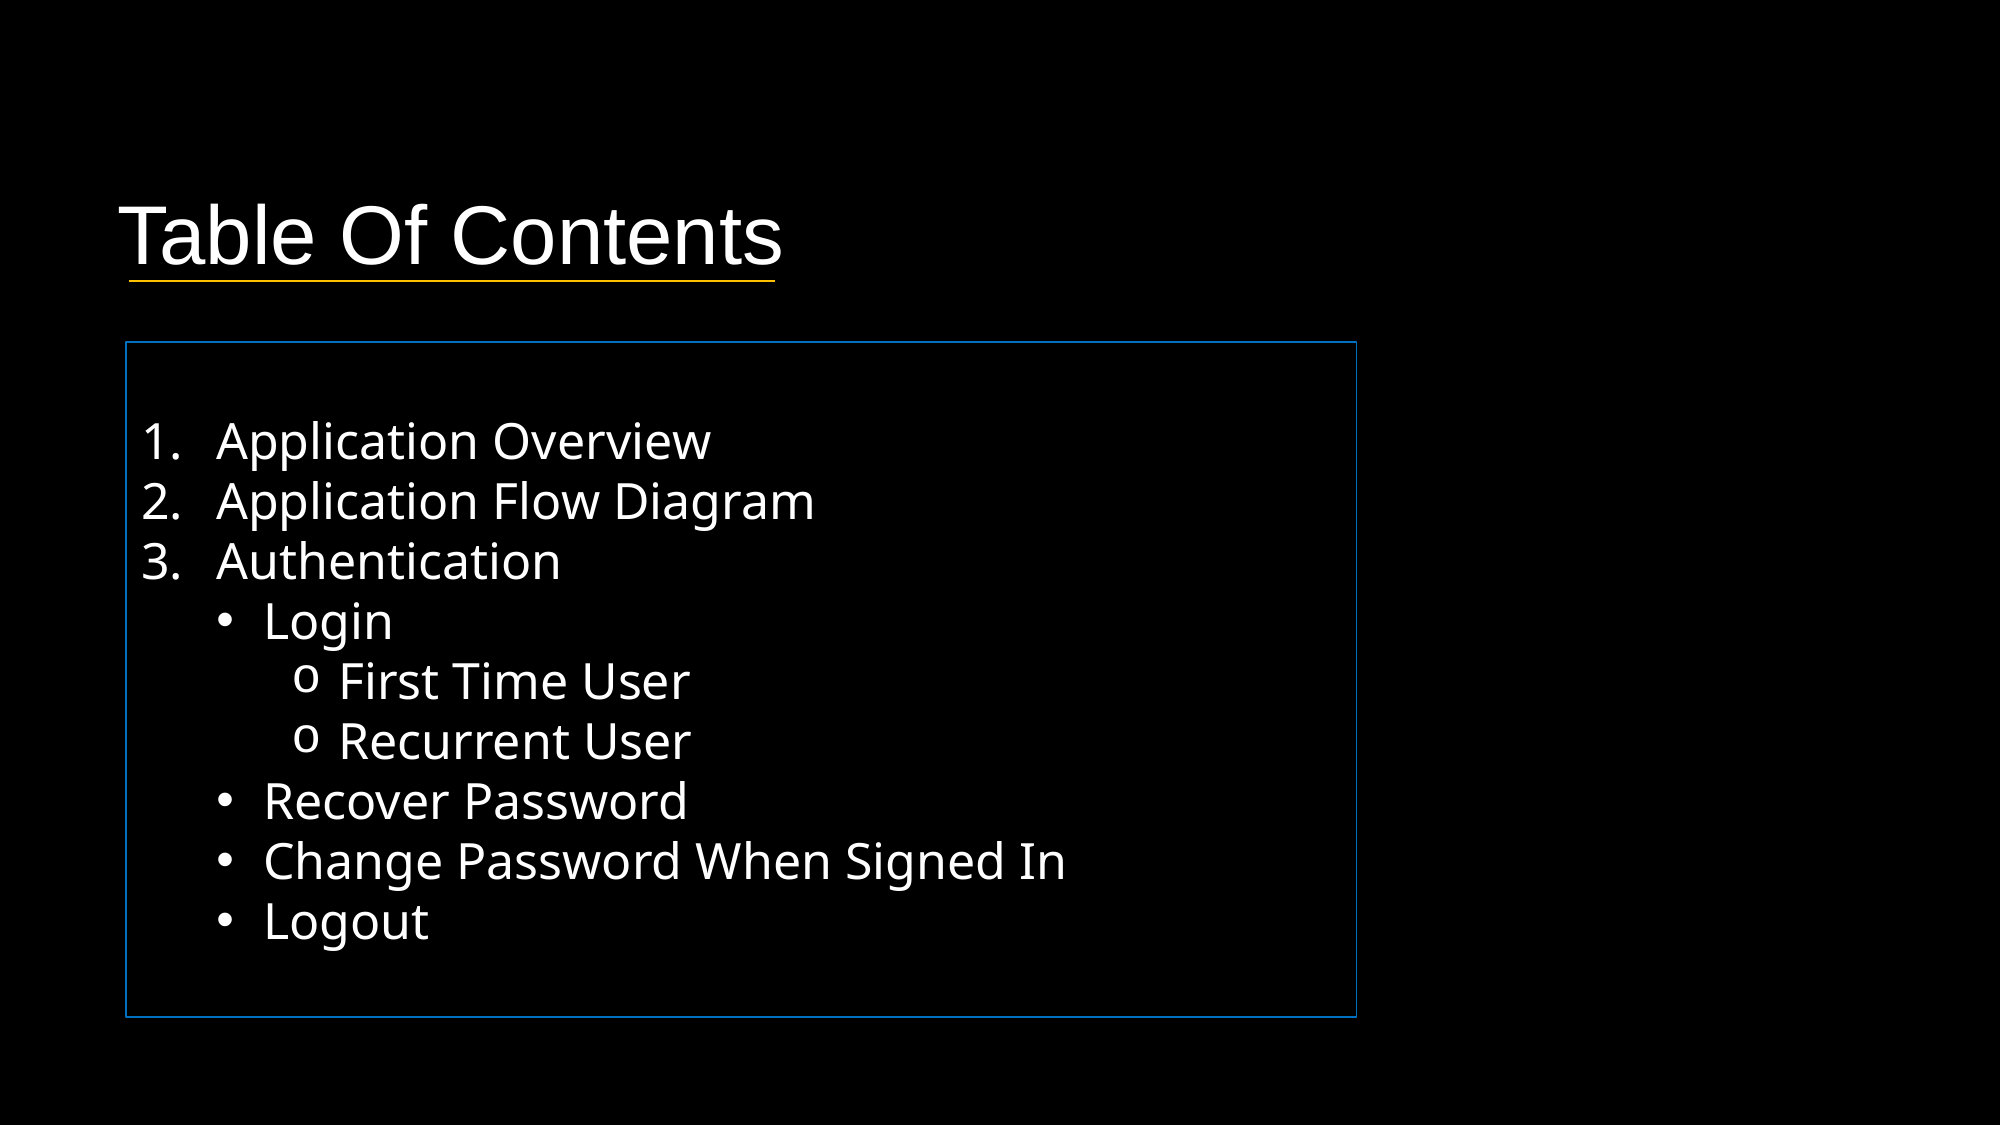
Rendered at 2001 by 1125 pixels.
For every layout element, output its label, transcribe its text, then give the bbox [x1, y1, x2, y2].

text_box Application Overview Application Flow Diagram Authentication Login First Time User Recurrent User Recover Password Change Password When Signed In Logout [126, 342, 1357, 1018]
text_box Table Of Contents [102, 173, 999, 289]
